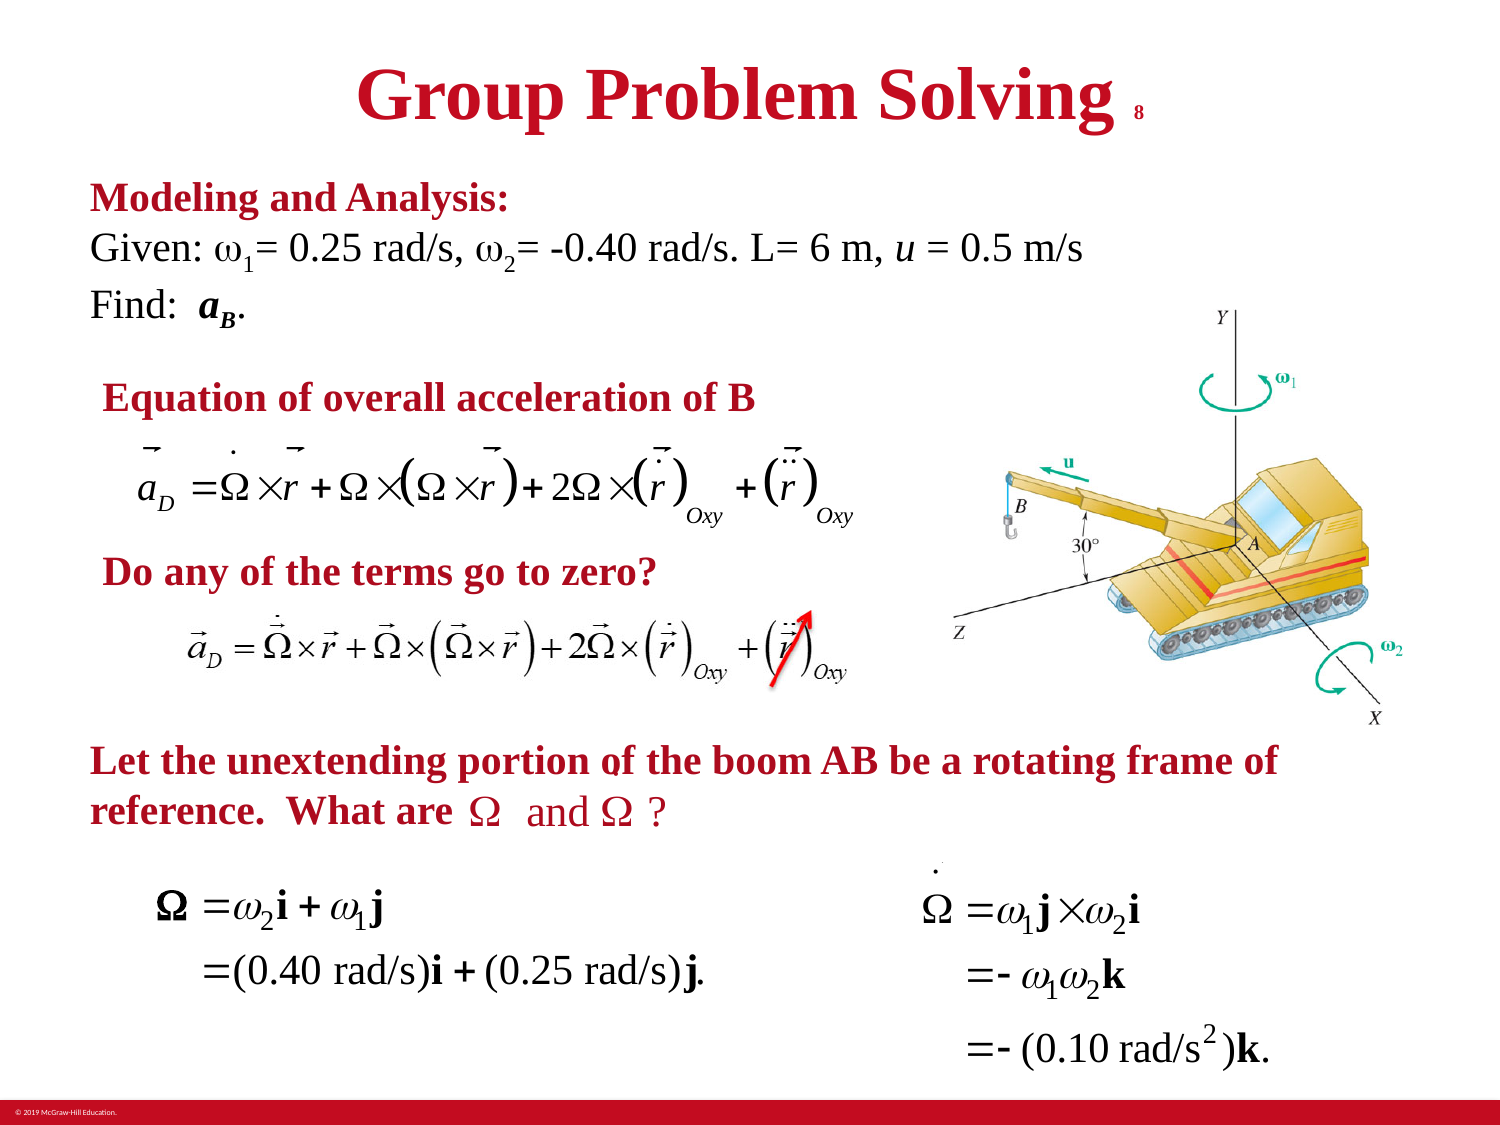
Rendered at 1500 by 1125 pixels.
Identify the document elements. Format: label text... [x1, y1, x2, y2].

picture [187, 610, 848, 693]
title Group Problem Solving 8 [75, 37, 1425, 138]
list Do any of the terms go to zero? [87, 536, 688, 612]
list Equation of overall acceleration of B [87, 362, 775, 438]
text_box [148, 874, 713, 1006]
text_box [130, 446, 863, 538]
picture [952, 309, 1403, 726]
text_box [913, 862, 1279, 1083]
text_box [462, 767, 676, 838]
list Let the unextending portion of the boom AB be a rotating frame of reference. What are [75, 725, 1425, 850]
list Modeling and Analysis: Given: w1= 0.25 rad/s, w2= -0.40 rad/s. L= 6 m, u = 0.5 m/s Find: aB. [75, 162, 1113, 338]
